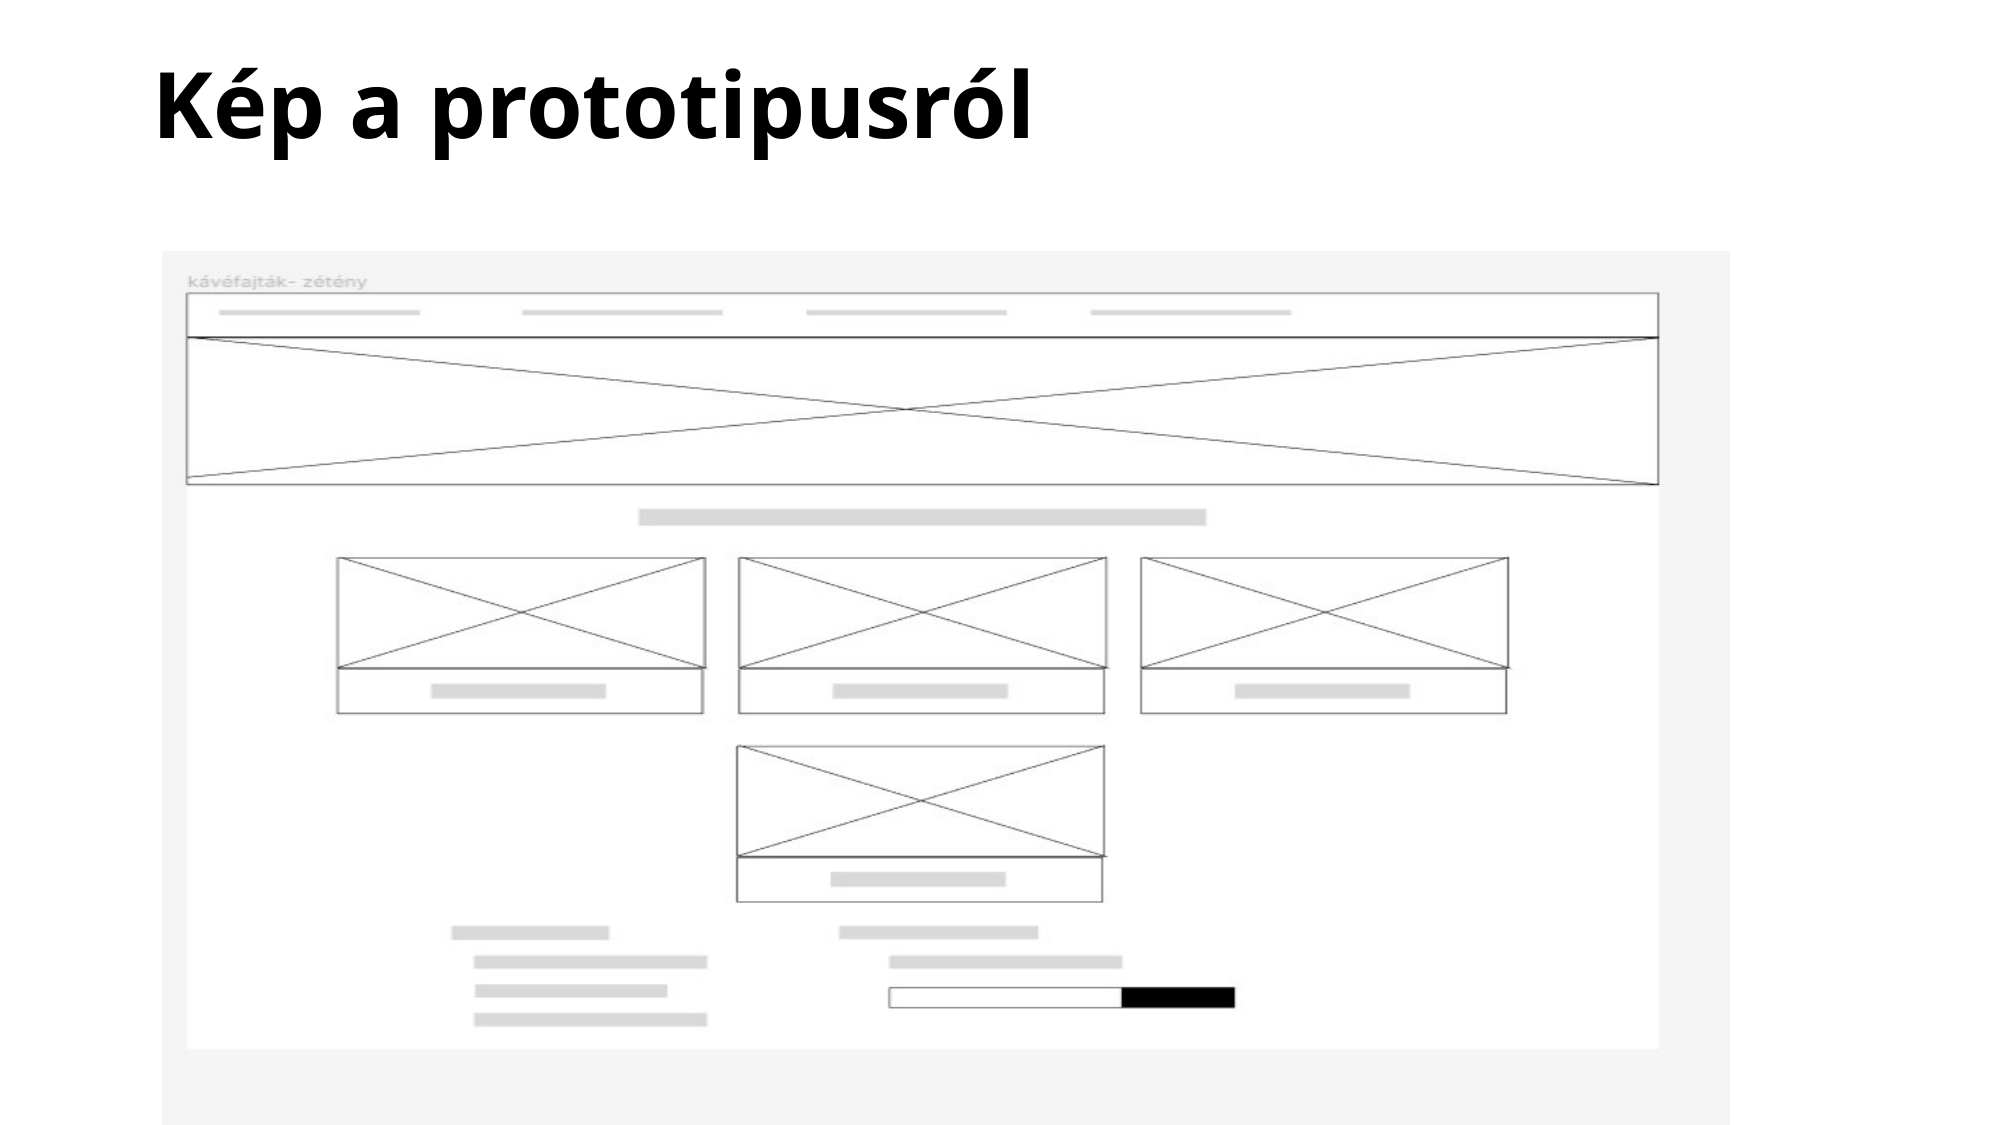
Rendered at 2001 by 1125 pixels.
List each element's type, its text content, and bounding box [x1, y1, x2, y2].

title Kép a prototipusról [137, 0, 1863, 218]
picture [162, 251, 1730, 1125]
